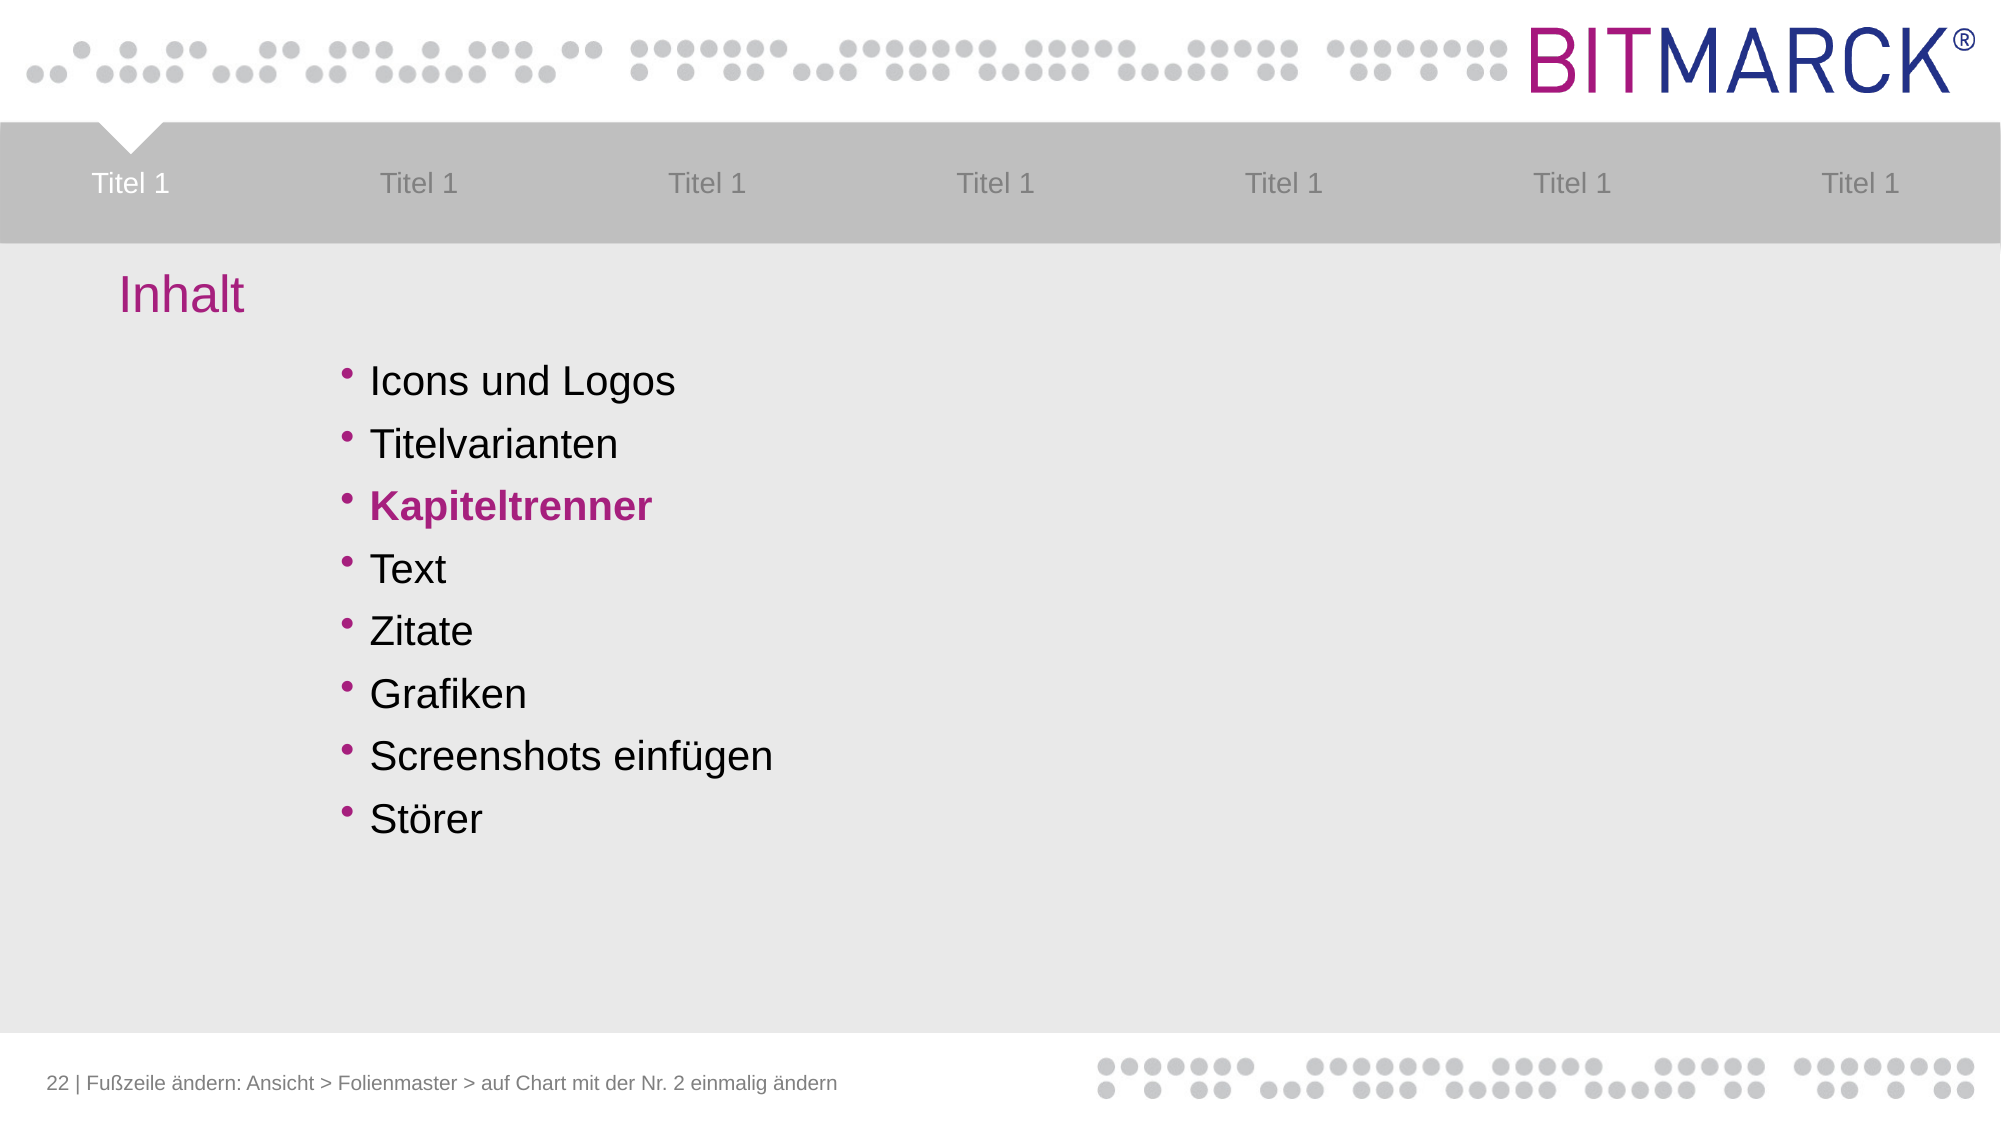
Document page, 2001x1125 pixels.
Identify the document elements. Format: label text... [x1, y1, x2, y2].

title Inhalt [118, 259, 1882, 323]
list Icons und Logos Titelvarianten Kapiteltrenner Text Zitate Grafiken Screenshots einfügen Störer [340, 353, 1664, 992]
picture [1080, 1040, 1975, 1100]
picture [25, 22, 1508, 101]
picture [1531, 27, 1975, 93]
